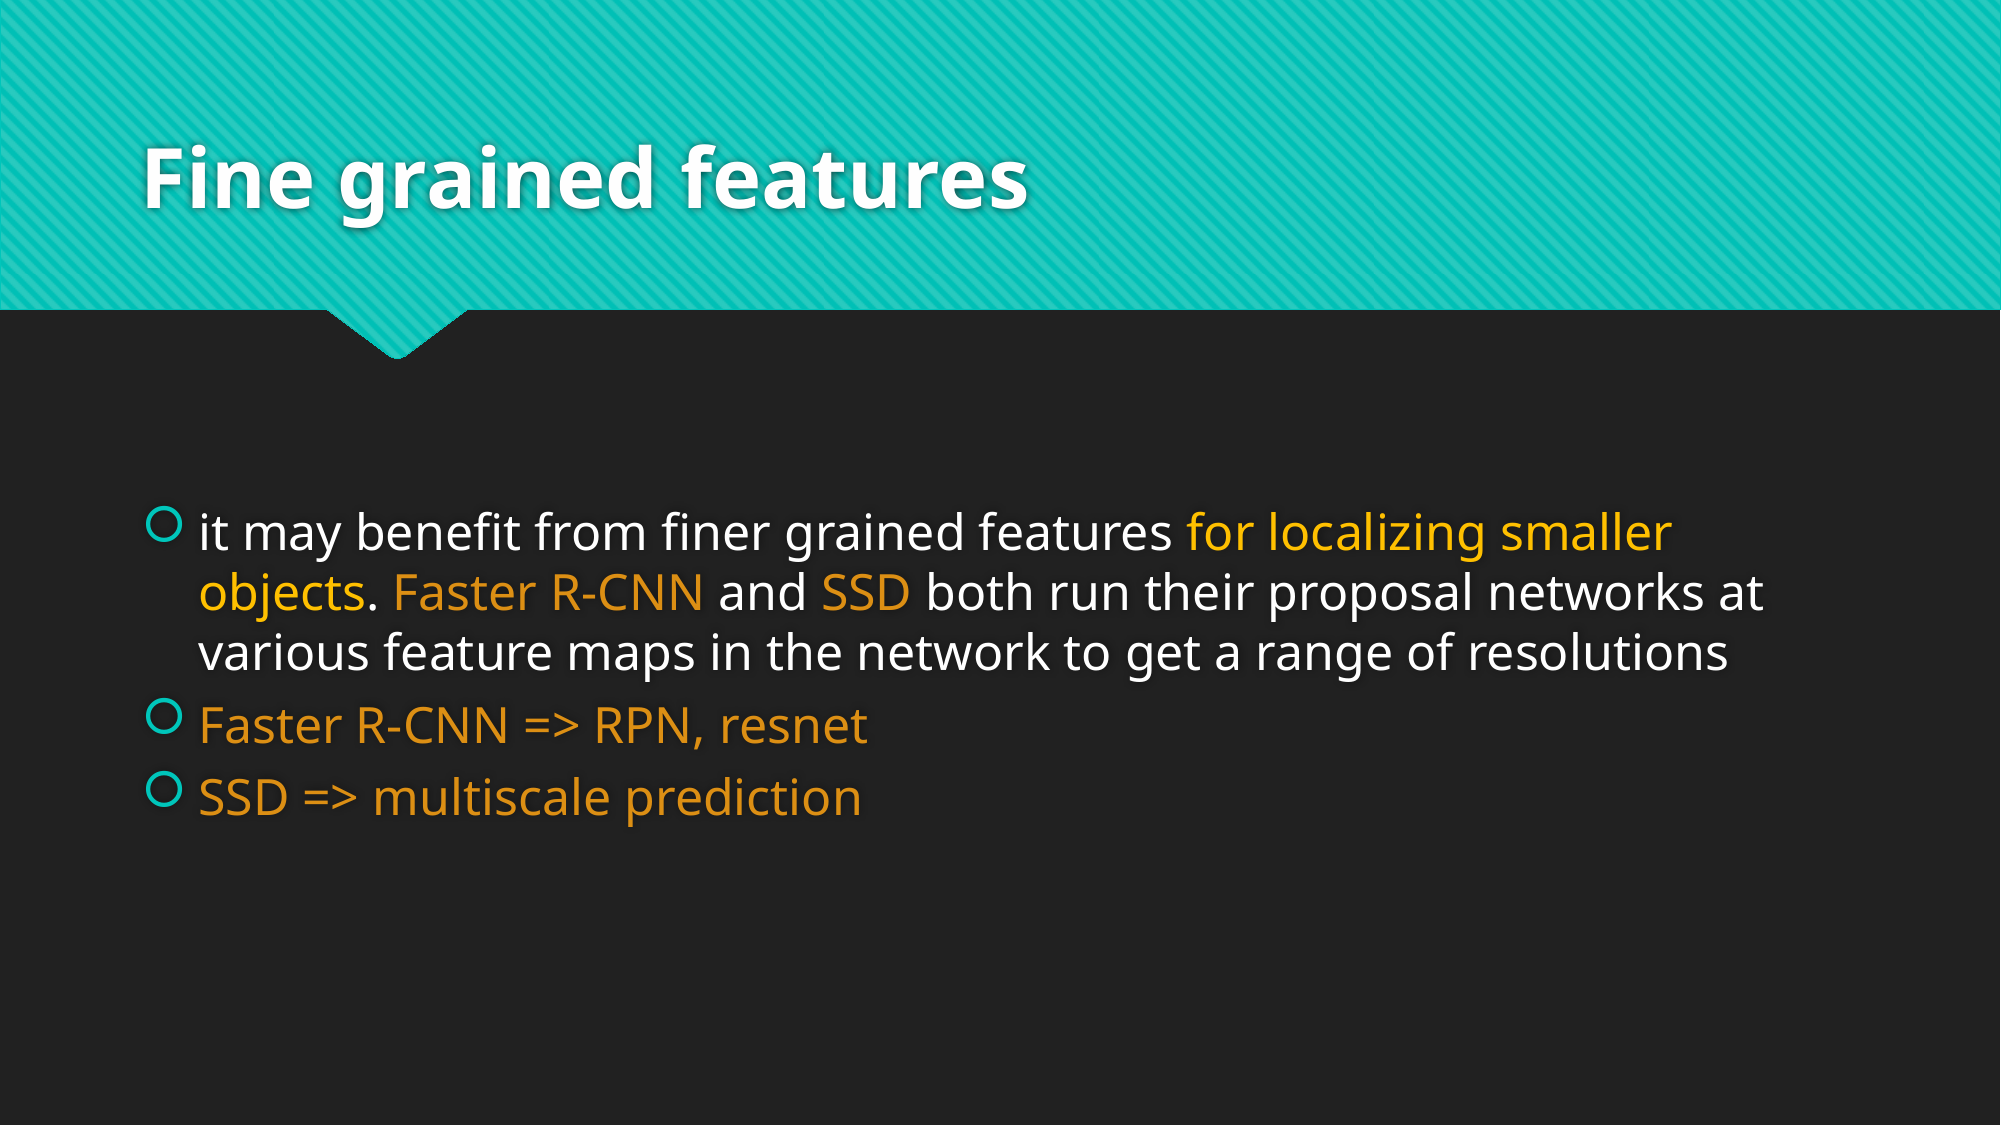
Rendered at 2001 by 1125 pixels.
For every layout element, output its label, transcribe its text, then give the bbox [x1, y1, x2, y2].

title Fine grained features [132, 72, 1868, 234]
list it may benefit from finer grained features for localizing smaller objects. Faster R-CNN and SSD both run their proposal networks at various feature maps in the network to get a range of resolutions Faster R-CNN => RPN, resnet SSD => multiscale prediction [133, 364, 1828, 962]
picture [1, 0, 2000, 358]
